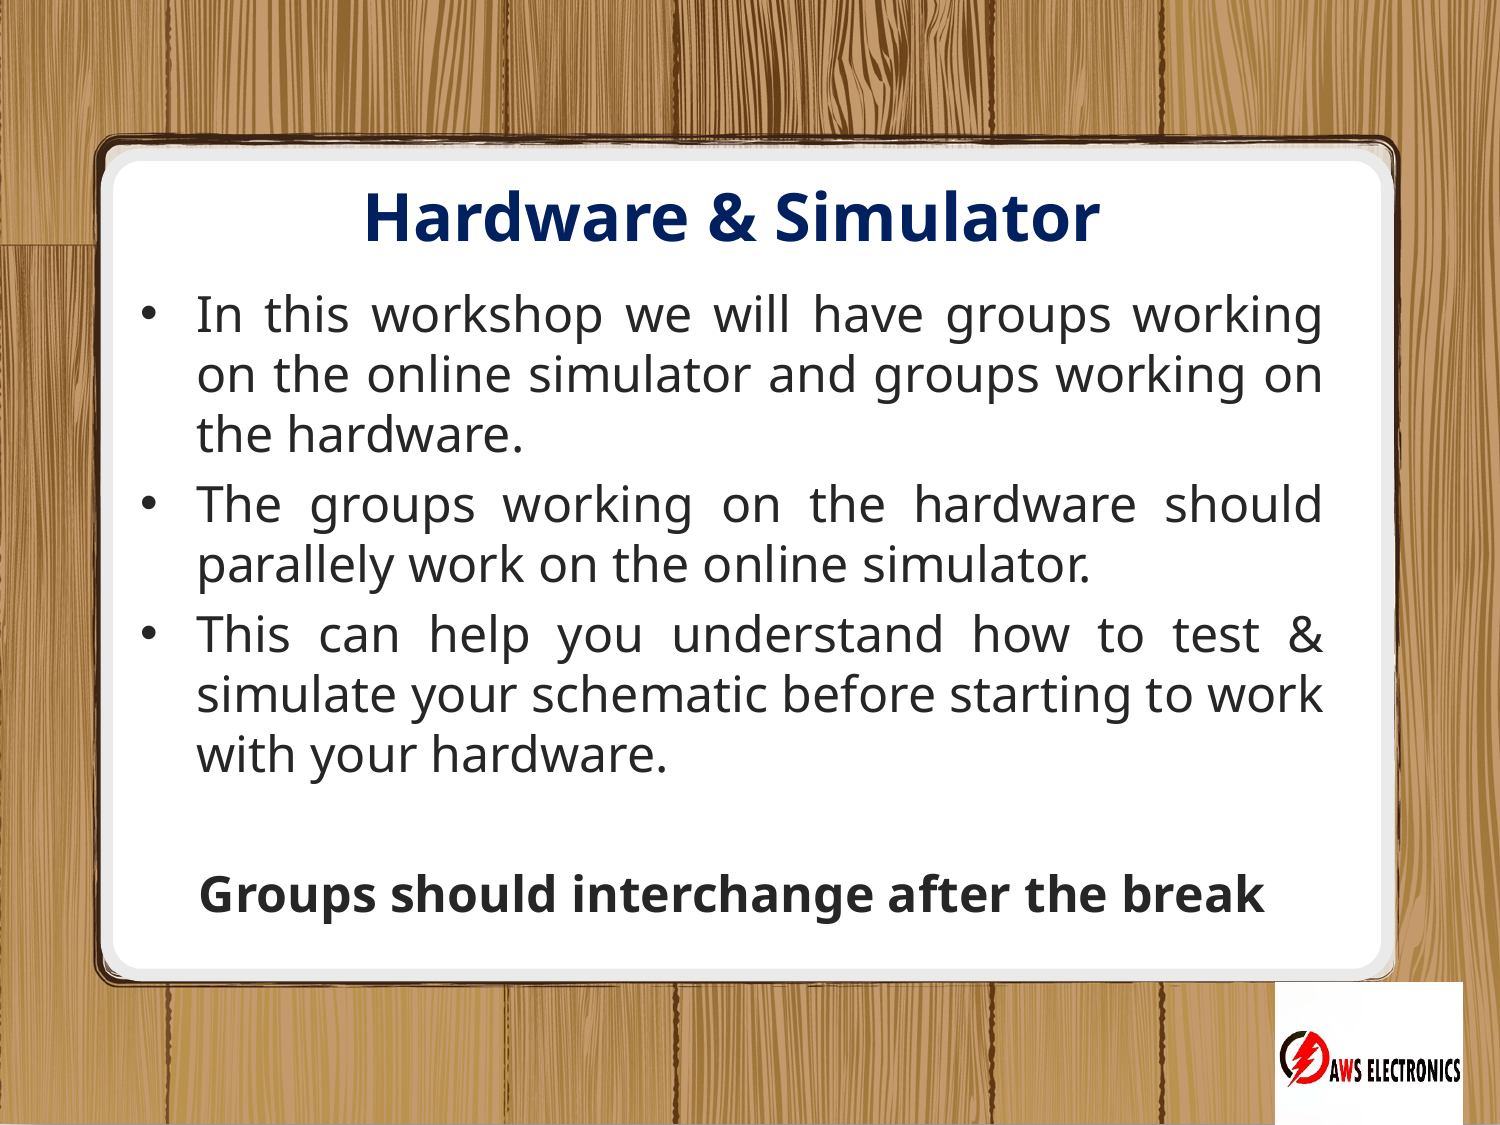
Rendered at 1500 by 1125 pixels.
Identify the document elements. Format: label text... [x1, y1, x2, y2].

picture [0, 0, 1500, 1125]
title Hardware & Simulator [176, 139, 1289, 275]
subtitle In this workshop we will have groups working on the online simulator and groups working on the hardware. The groups working on the hardware should parallely work on the online simulator. This can help you understand how to test & simulate your schematic before starting to work with your hardware. Groups should interchange after the break [125, 275, 1340, 1022]
